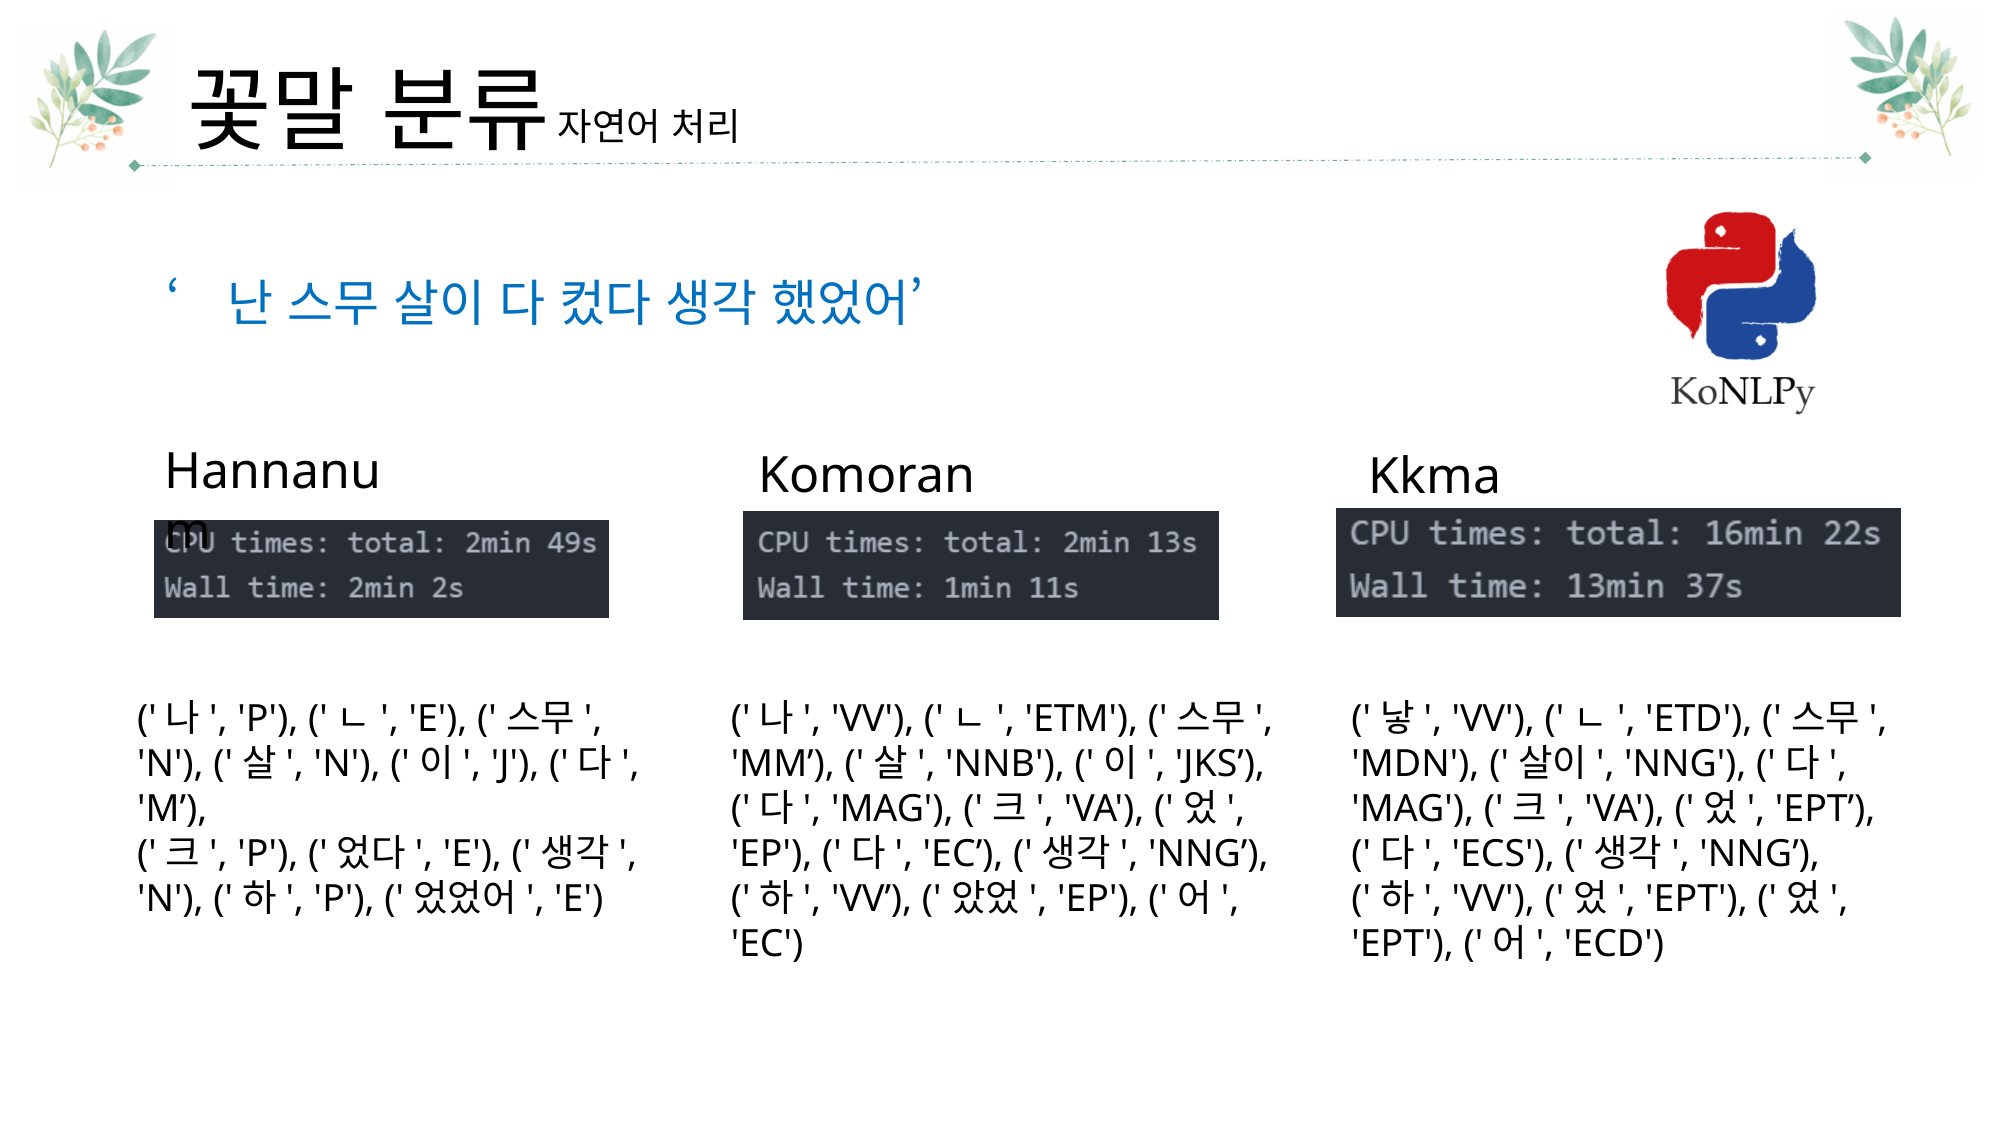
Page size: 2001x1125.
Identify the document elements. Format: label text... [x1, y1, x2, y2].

text_box ('나', 'P'), ('ㄴ', 'E'), ('스무', 'N'), ('살', 'N'), ('이', 'J'), ('다', 'M’), ('크', 'P'), ('었다', 'E'), ('생각', 'N'), ('하', 'P'), ('었었어', 'E') [122, 686, 657, 926]
text_box ('나', 'VV'), ('ㄴ', 'ETM'), ('스무', 'MM’), ('살', 'NNB'), ('이', 'JKS’), ('다', 'MAG'), ('크', 'VA'), ('었', 'EP'), ('다', 'EC’), ('생각', 'NNG’), ('하', 'VV’), ('았었', 'EP'), ('어', 'EC') [716, 686, 1300, 971]
picture [154, 520, 609, 618]
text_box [134, 157, 1866, 166]
picture [13, 23, 182, 191]
picture [1336, 508, 1901, 617]
text_box Kkma [1354, 436, 1609, 508]
text_box 꽃말 분류 [182, 44, 615, 157]
picture [1655, 203, 1828, 417]
picture [1818, 11, 1987, 179]
picture [743, 511, 1219, 620]
text_box 자연어 처리 [543, 95, 775, 155]
text_box Komoran [743, 435, 999, 510]
text_box ‘난 스무 살이 다 컸다 생각 했었어’ [151, 203, 945, 339]
text_box Hannanum [149, 431, 437, 567]
text_box ('낳', 'VV'), ('ㄴ', 'ETD'), ('스무', 'MDN'), ('살이', 'NNG'), ('다', 'MAG'), ('크', 'VA'), ('었', 'EPT’), ('다', 'ECS'), ('생각', 'NNG’), ('하', 'VV'), ('었', 'EPT'), ('었', 'EPT'), ('어', 'ECD') [1336, 686, 1910, 971]
